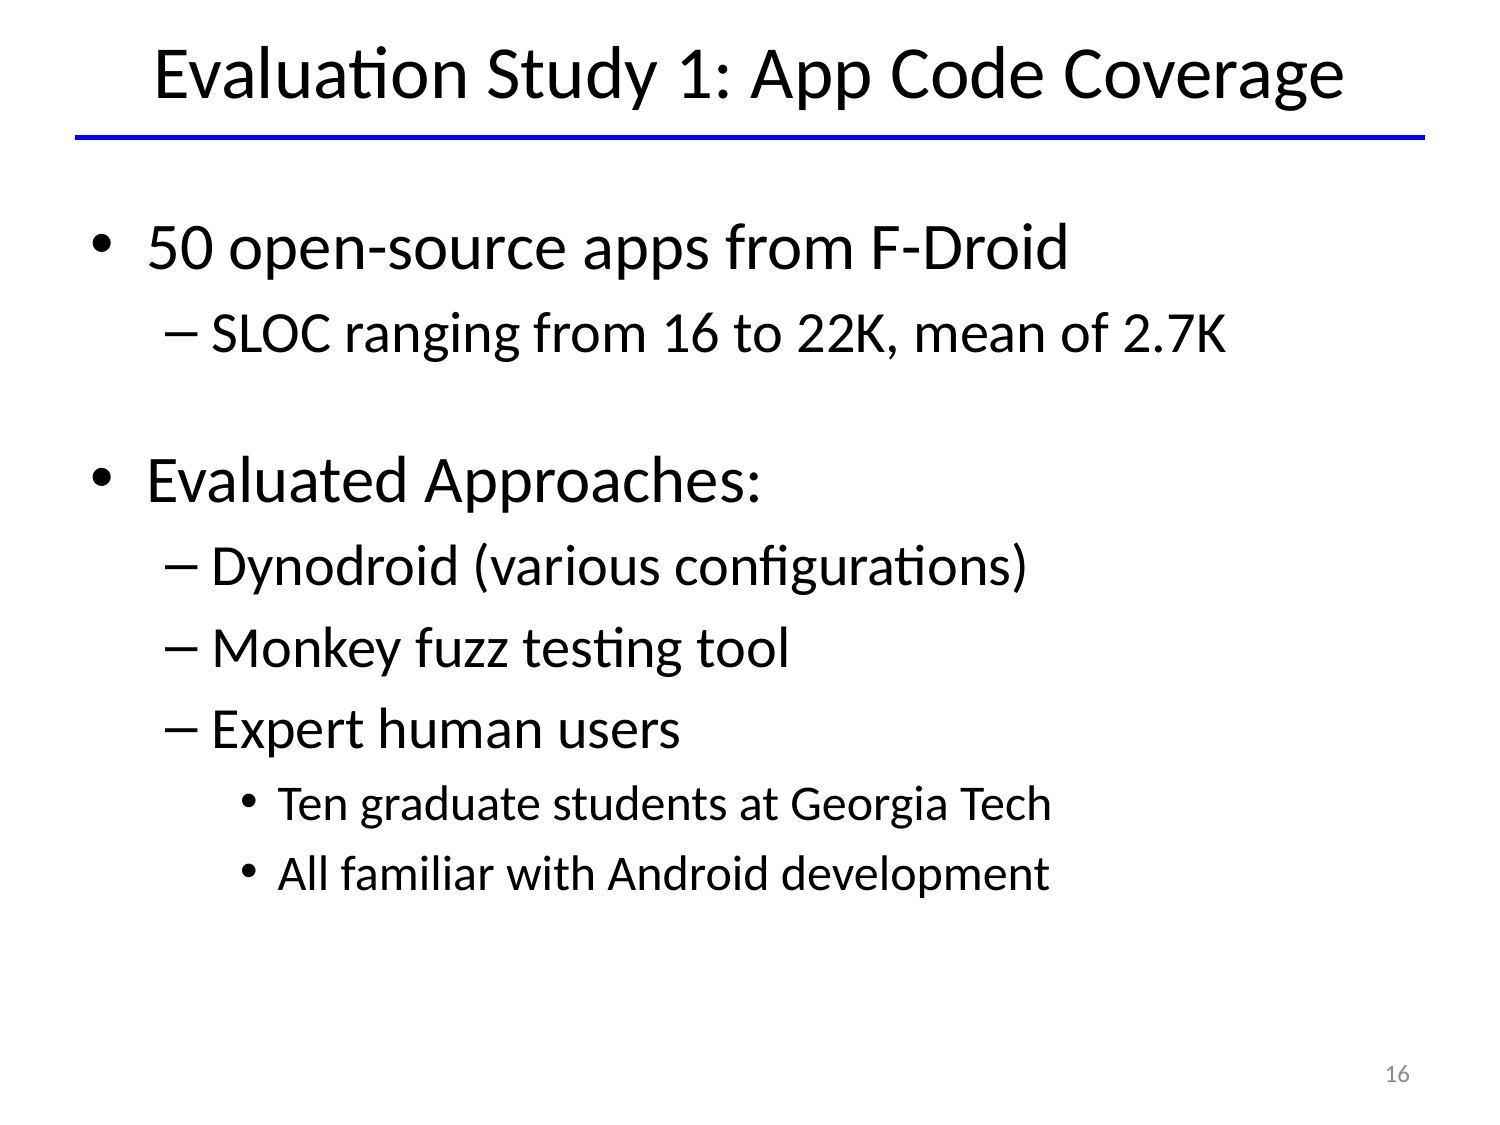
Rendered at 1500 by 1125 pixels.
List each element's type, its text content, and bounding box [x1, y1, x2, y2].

list 50 open-source apps from F-Droid SLOC ranging from 16 to 22K, mean of 2.7K Evaluated Approaches: Dynodroid (various configurations) Monkey fuzz testing tool Expert human users Ten graduate students at Georgia Tech All familiar with Android development [75, 195, 1425, 1005]
title Evaluation Study 1: App Code Coverage [75, 0, 1425, 138]
slide_number 16 [1074, 1042, 1425, 1103]
